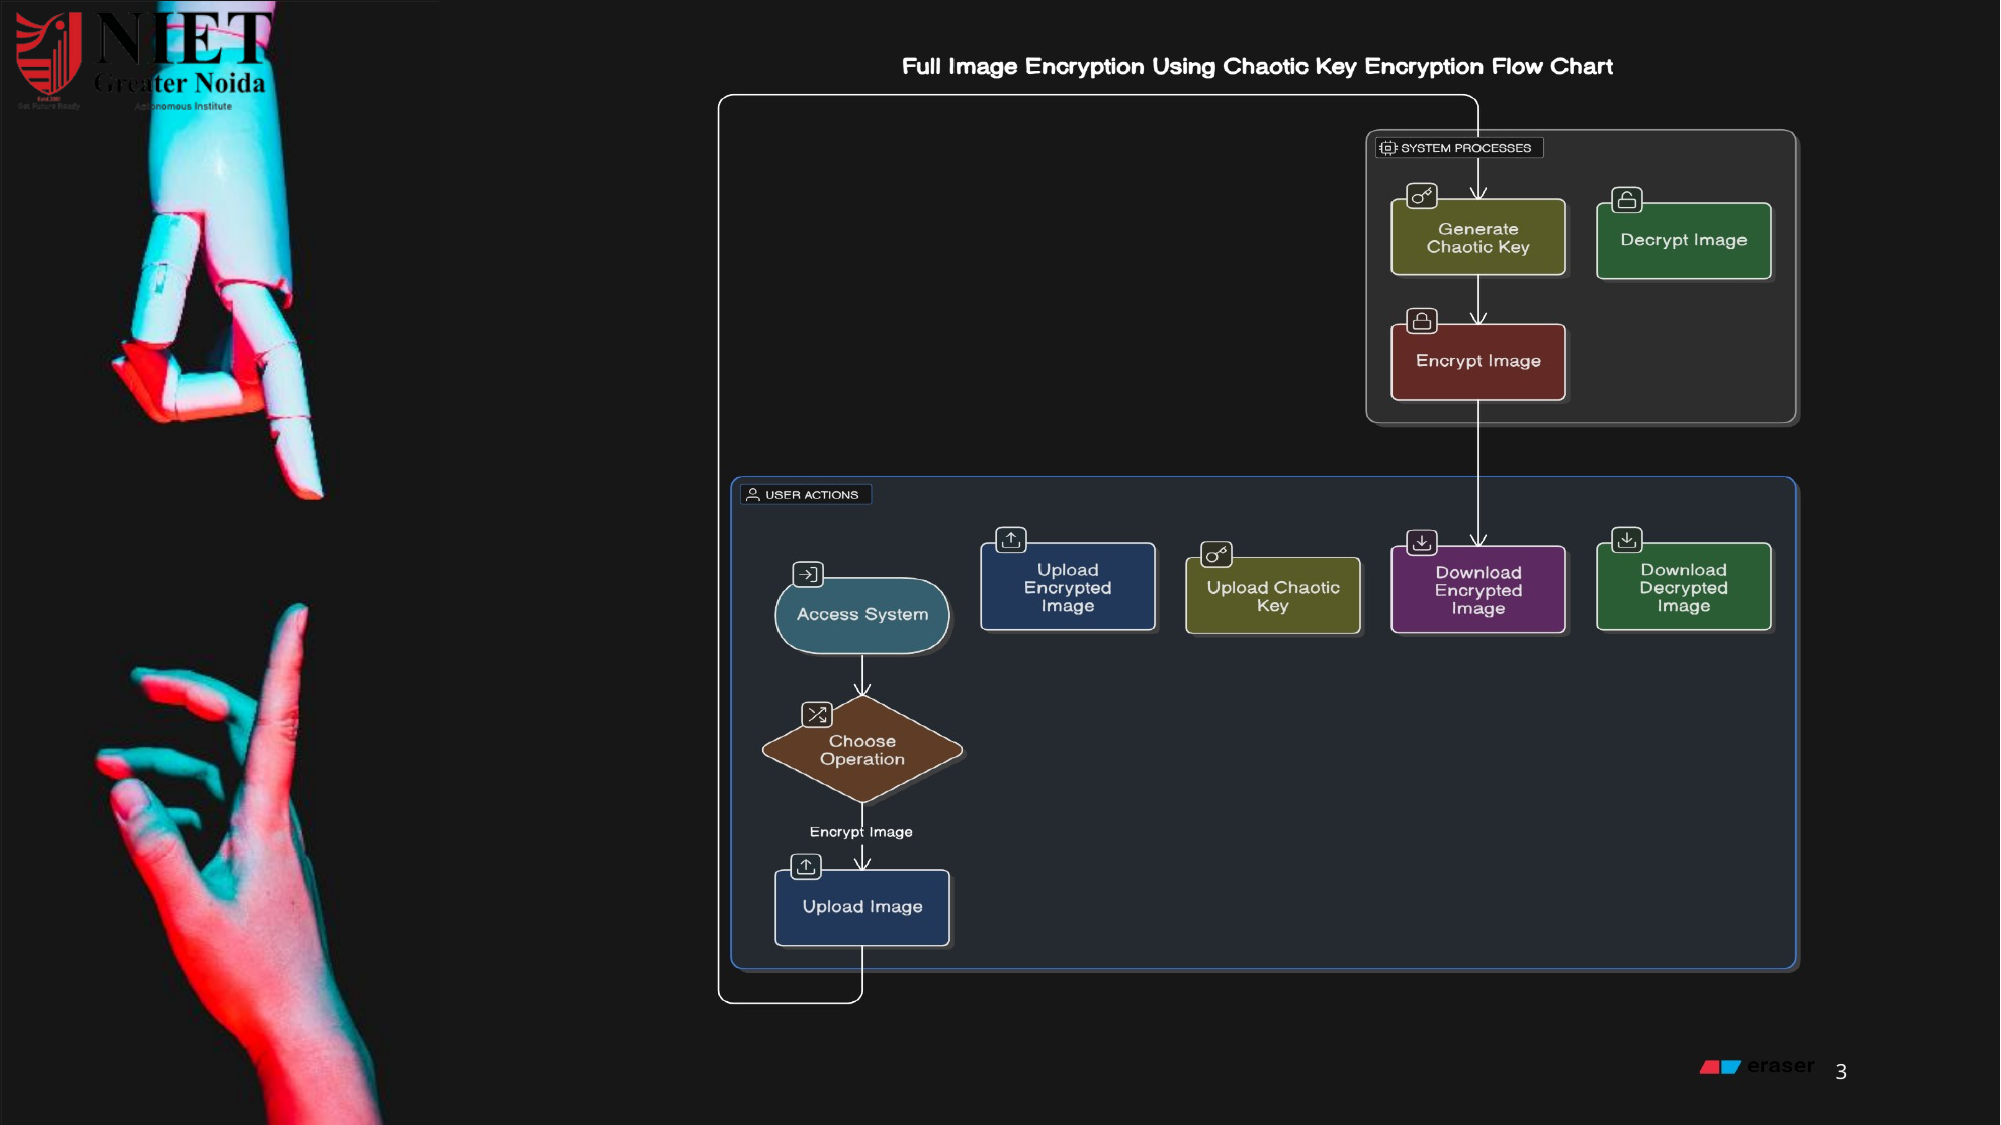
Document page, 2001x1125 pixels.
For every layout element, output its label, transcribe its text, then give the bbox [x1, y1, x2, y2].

picture [0, 0, 1831, 1125]
slide_number 13 [1831, 1042, 1863, 1103]
